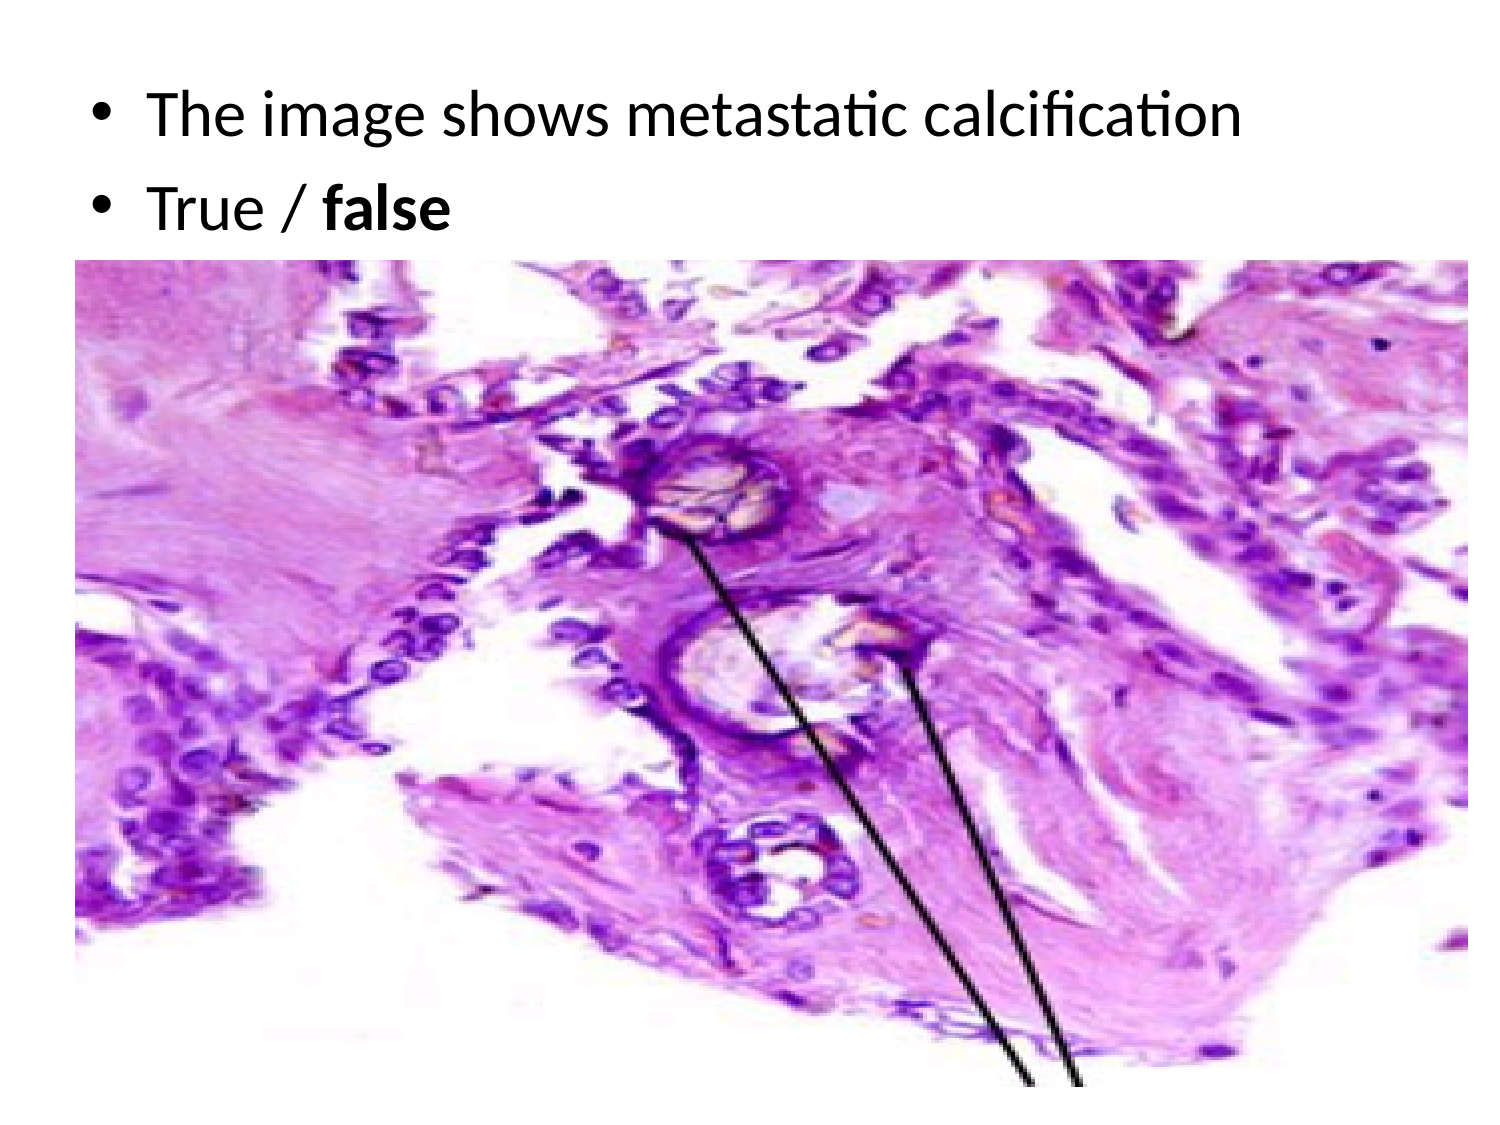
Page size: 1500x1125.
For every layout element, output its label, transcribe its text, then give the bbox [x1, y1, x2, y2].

picture [74, 260, 1468, 1088]
list The image shows metastatic calcification True / false [75, 62, 1425, 258]
